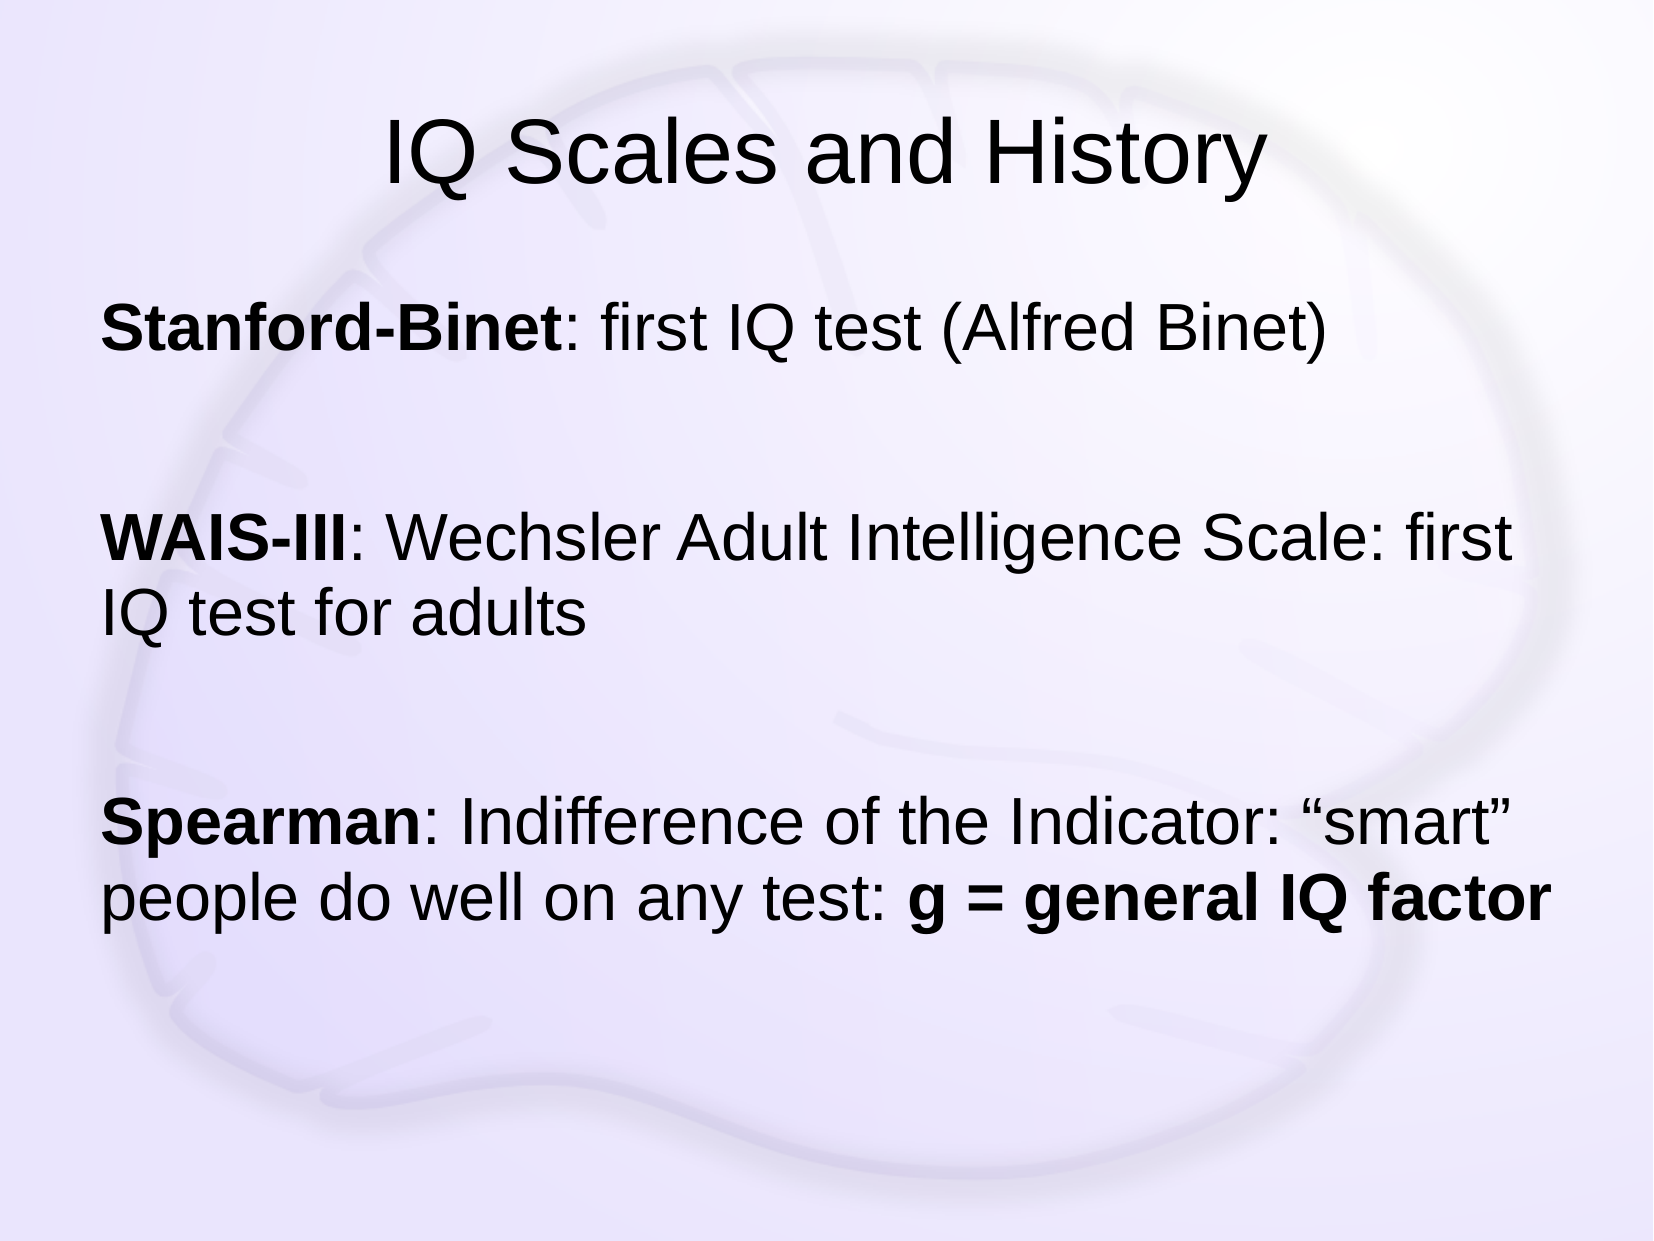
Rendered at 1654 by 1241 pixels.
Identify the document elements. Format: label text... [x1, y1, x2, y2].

list Stanford-Binet: first IQ test (Alfred Binet) WAIS-III: Wechsler Adult Intelligence Scale: first IQ test for adults Spearman: Indifference of the Indicator: “smart” people do well on any test: g = general IQ factor [82, 290, 1571, 1110]
title IQ Scales and History [82, 49, 1571, 257]
picture [0, 0, 1654, 1241]
